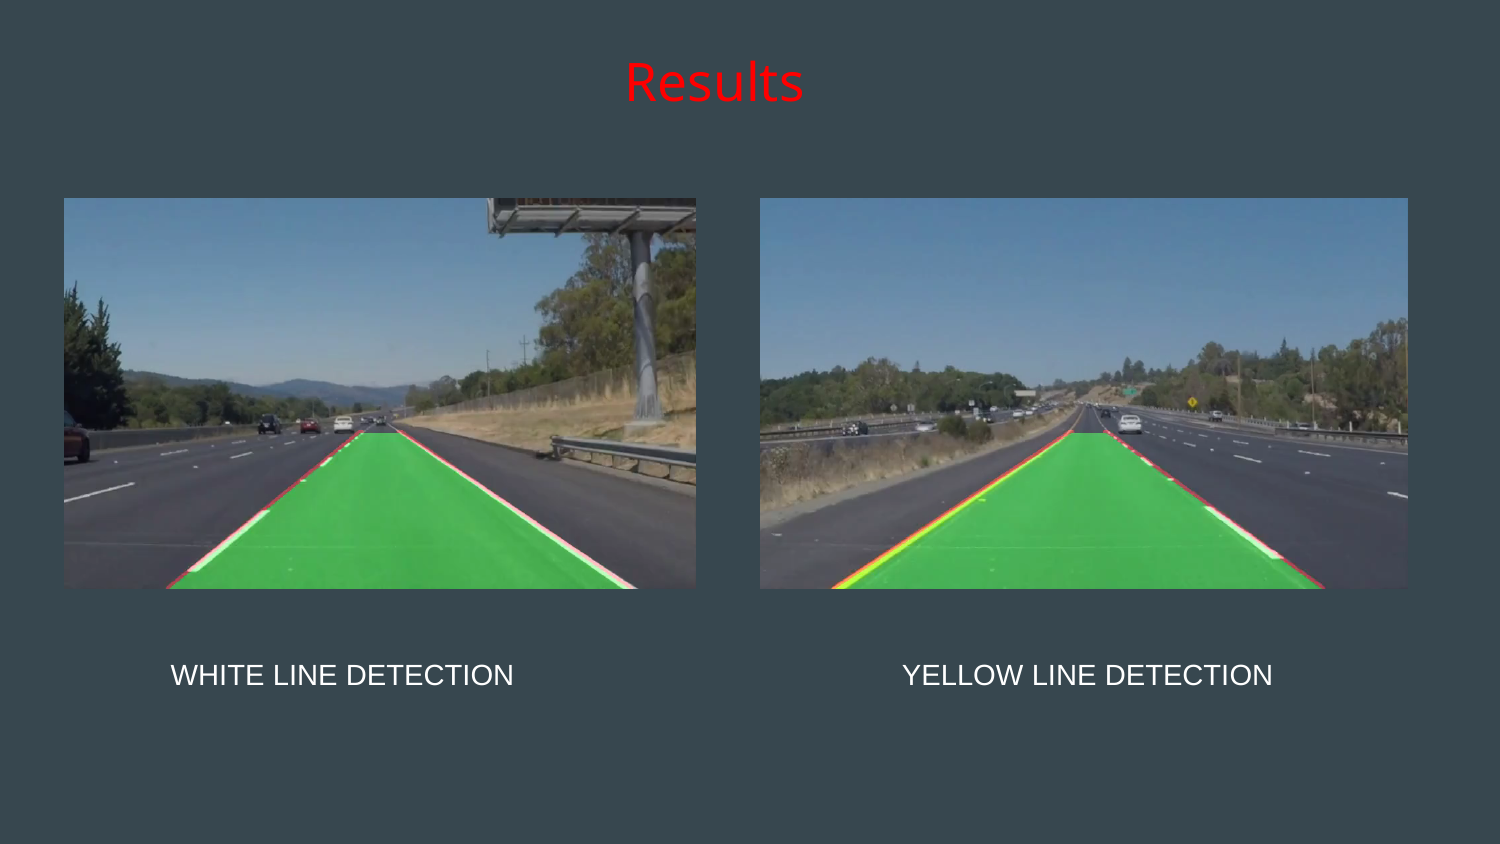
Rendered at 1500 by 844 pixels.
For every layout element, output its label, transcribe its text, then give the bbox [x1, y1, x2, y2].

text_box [759, 197, 1409, 590]
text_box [63, 197, 697, 590]
title Results [43, 33, 1442, 128]
text_box WHITE LINE DETECTION [155, 648, 552, 699]
text_box YELLOW LINE DETECTION [887, 648, 1327, 699]
